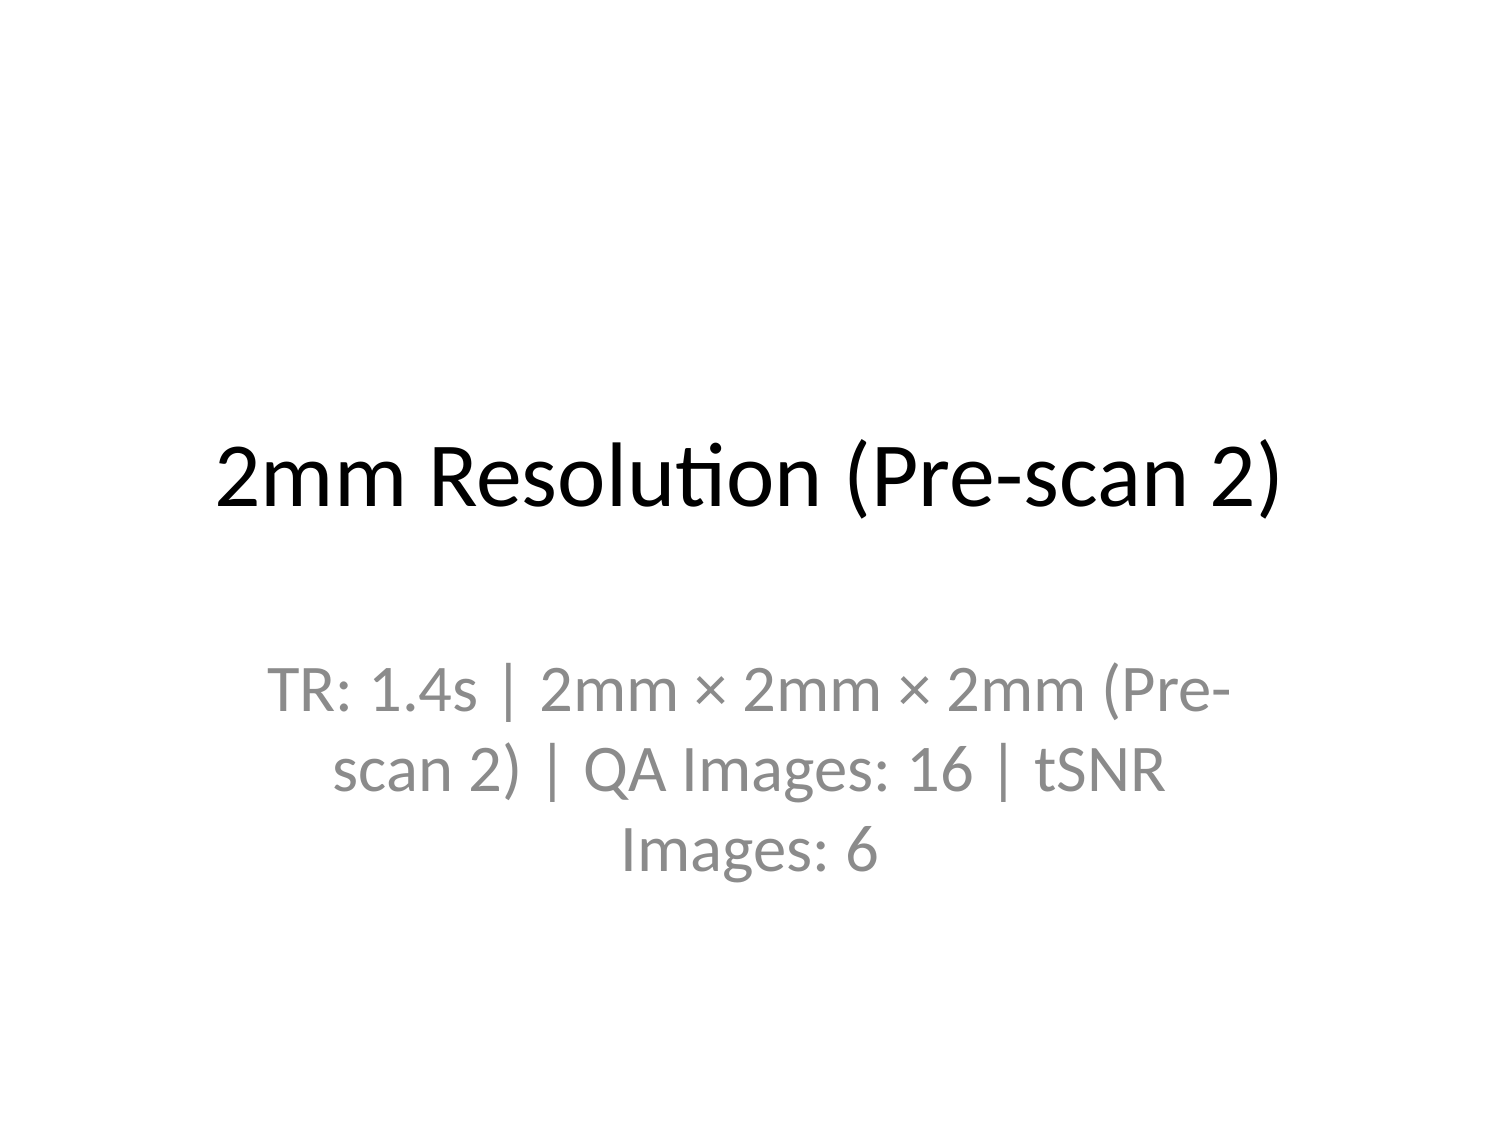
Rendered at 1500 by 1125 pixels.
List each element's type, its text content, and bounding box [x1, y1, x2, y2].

subtitle TR: 1.4s | 2mm × 2mm × 2mm (Pre-scan 2) | QA Images: 16 | tSNR Images: 6 [225, 637, 1275, 925]
title 2mm Resolution (Pre-scan 2) [112, 349, 1388, 591]
